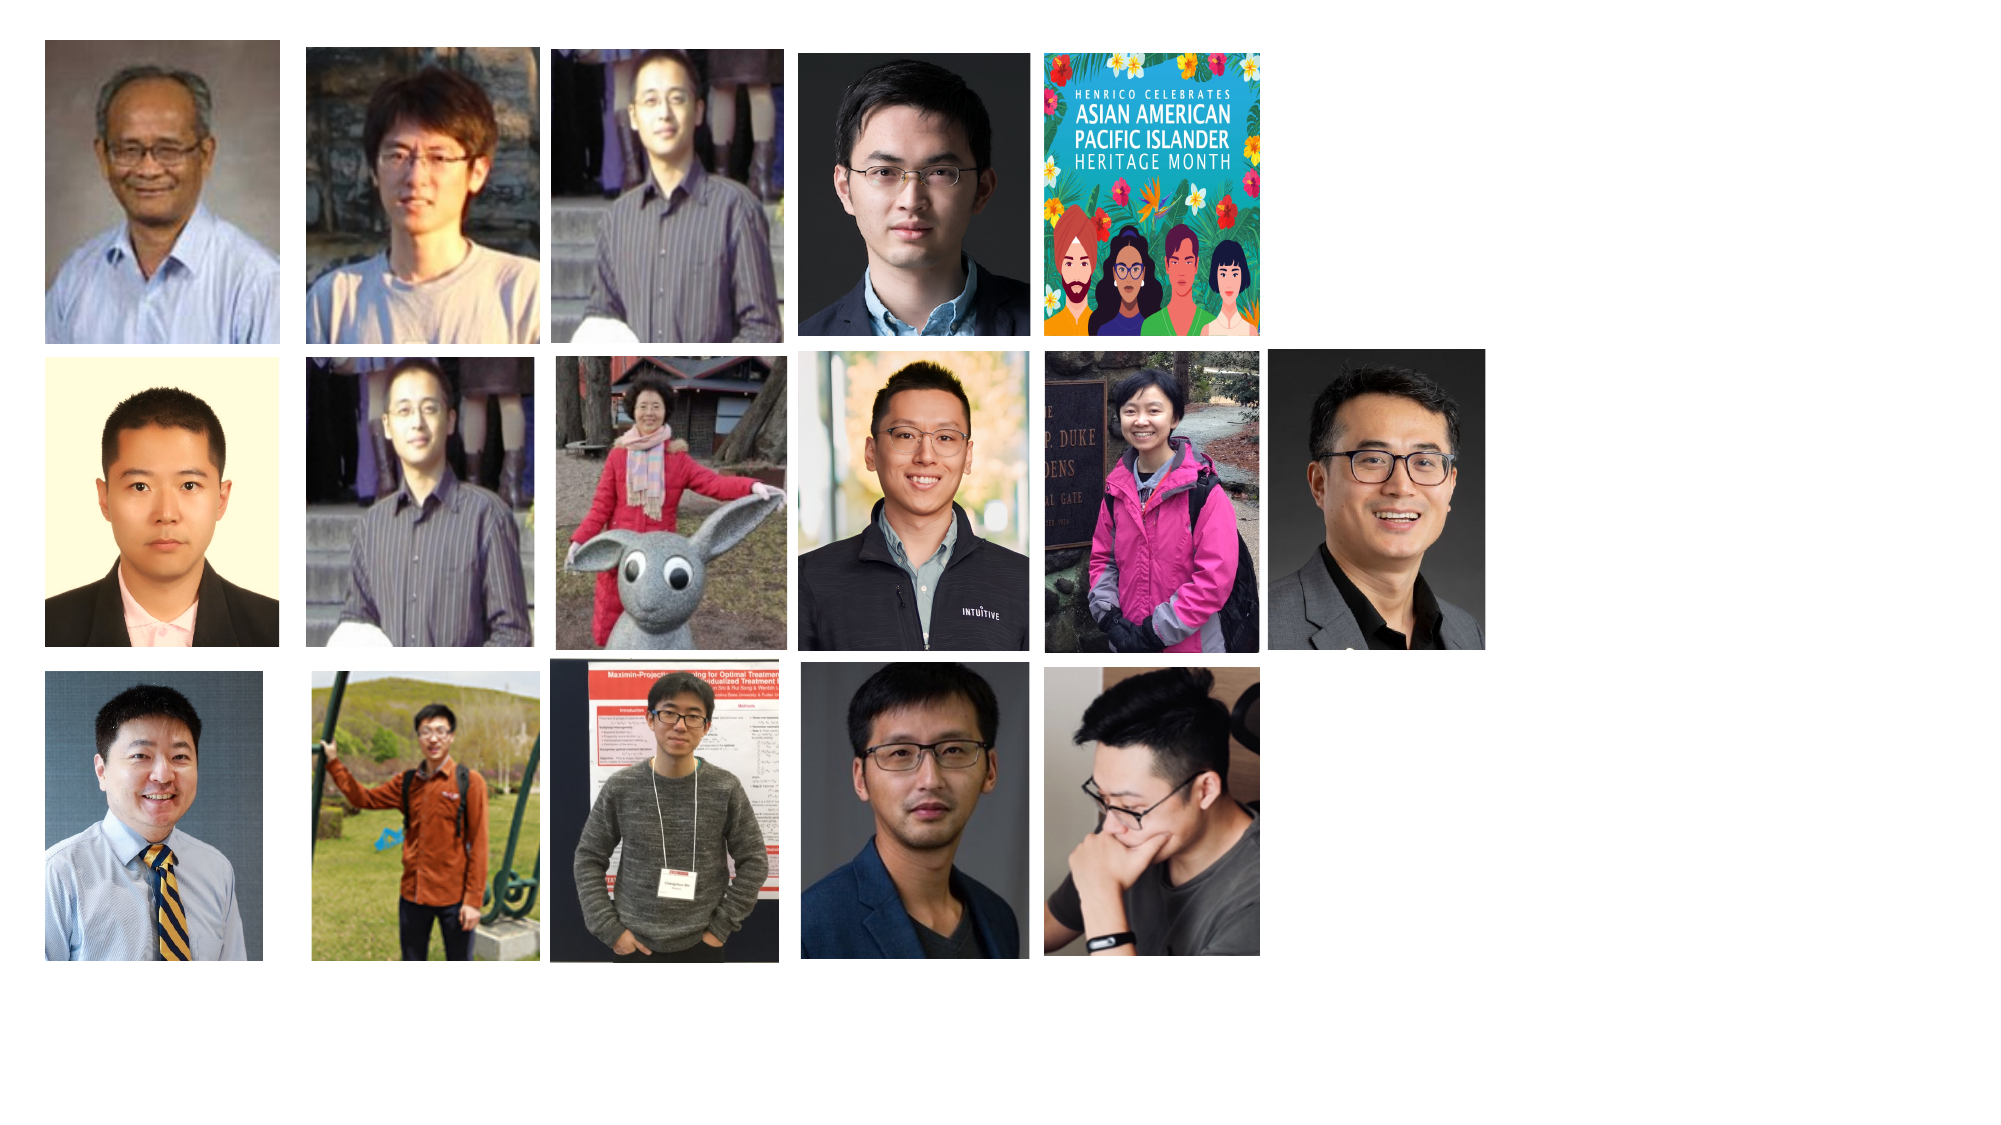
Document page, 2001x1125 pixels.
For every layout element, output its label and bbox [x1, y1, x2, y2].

picture [1044, 53, 1260, 336]
picture [1044, 351, 1260, 653]
picture [305, 47, 540, 344]
picture [45, 40, 280, 344]
picture [551, 49, 784, 343]
picture [798, 351, 1030, 651]
picture [550, 658, 779, 963]
picture [1044, 667, 1260, 956]
picture [305, 357, 535, 647]
picture [800, 662, 1030, 959]
picture [45, 671, 263, 961]
picture [311, 671, 540, 961]
picture [798, 53, 1031, 336]
picture [555, 356, 788, 650]
picture [1267, 348, 1486, 650]
picture [45, 357, 280, 647]
